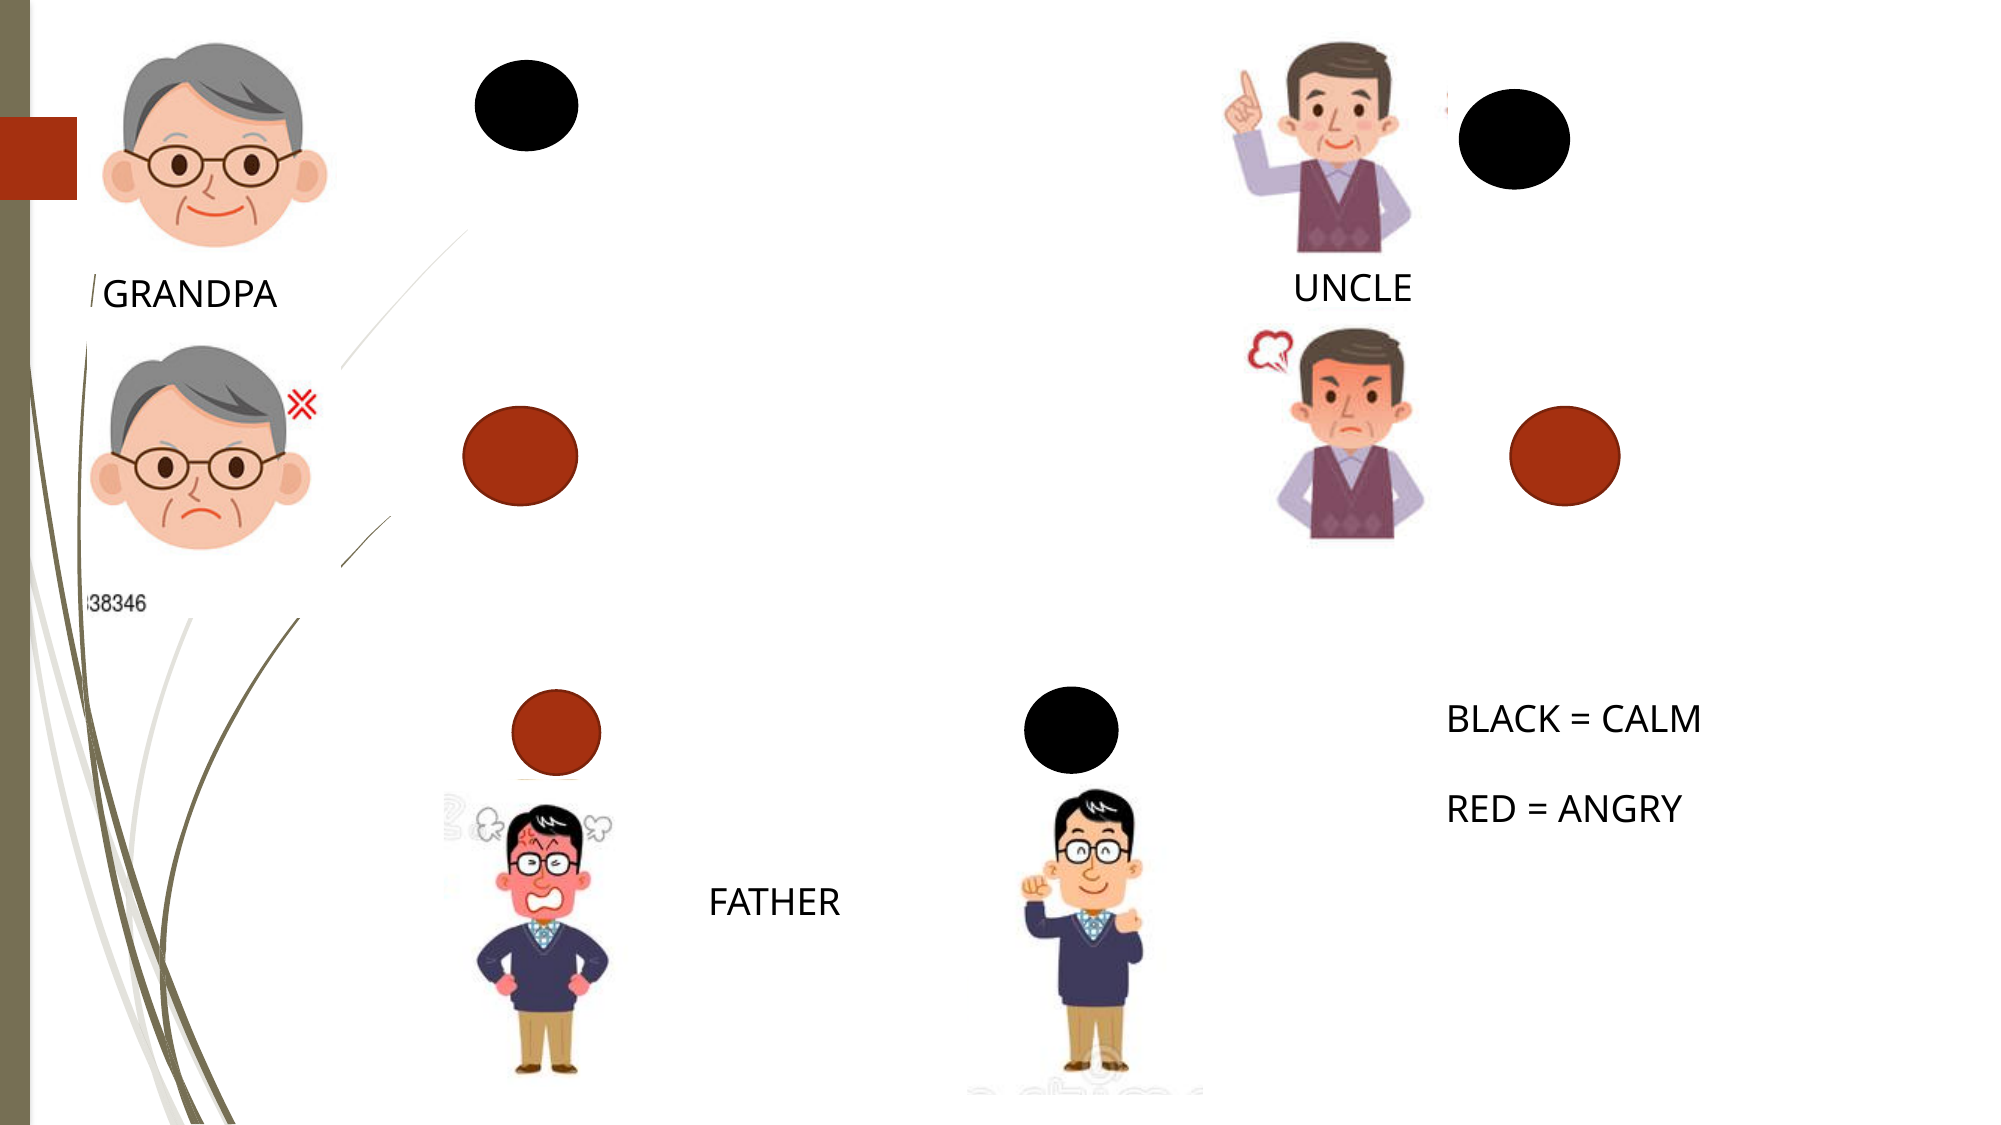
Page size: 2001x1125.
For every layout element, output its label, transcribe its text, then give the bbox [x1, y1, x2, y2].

picture [443, 779, 670, 1088]
picture [74, 0, 337, 274]
picture [1199, 30, 1449, 257]
text_box GRANDPA [87, 262, 415, 323]
text_box BLACK = CALM RED = ANGRY [1431, 687, 1776, 838]
text_box [462, 405, 579, 507]
text_box FATHER [693, 870, 962, 931]
text_box [511, 689, 602, 776]
text_box [1024, 686, 1119, 771]
text_box UNCLE [1278, 256, 1540, 317]
text_box [1509, 405, 1621, 507]
picture [1224, 307, 1461, 552]
picture [967, 772, 1204, 1095]
text_box [1458, 88, 1571, 190]
picture [86, 307, 350, 618]
text_box [474, 59, 579, 152]
